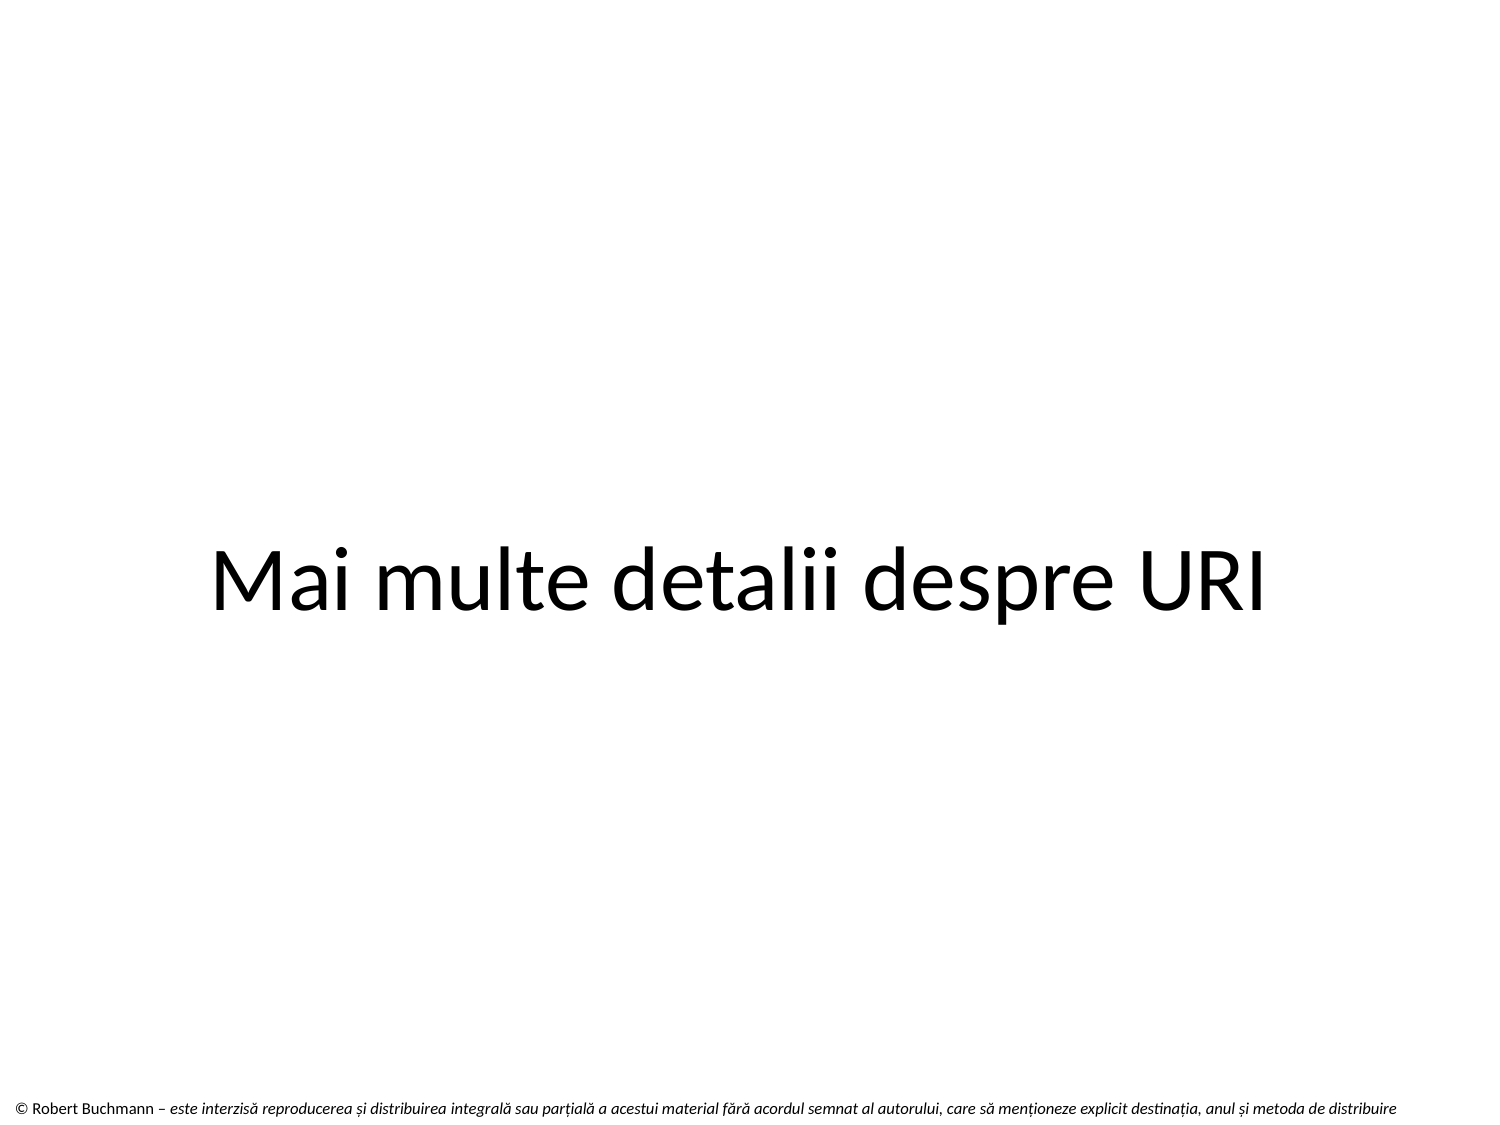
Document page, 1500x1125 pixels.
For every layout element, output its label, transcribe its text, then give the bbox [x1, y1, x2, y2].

title Mai multe detalii despre URI [64, 479, 1415, 668]
